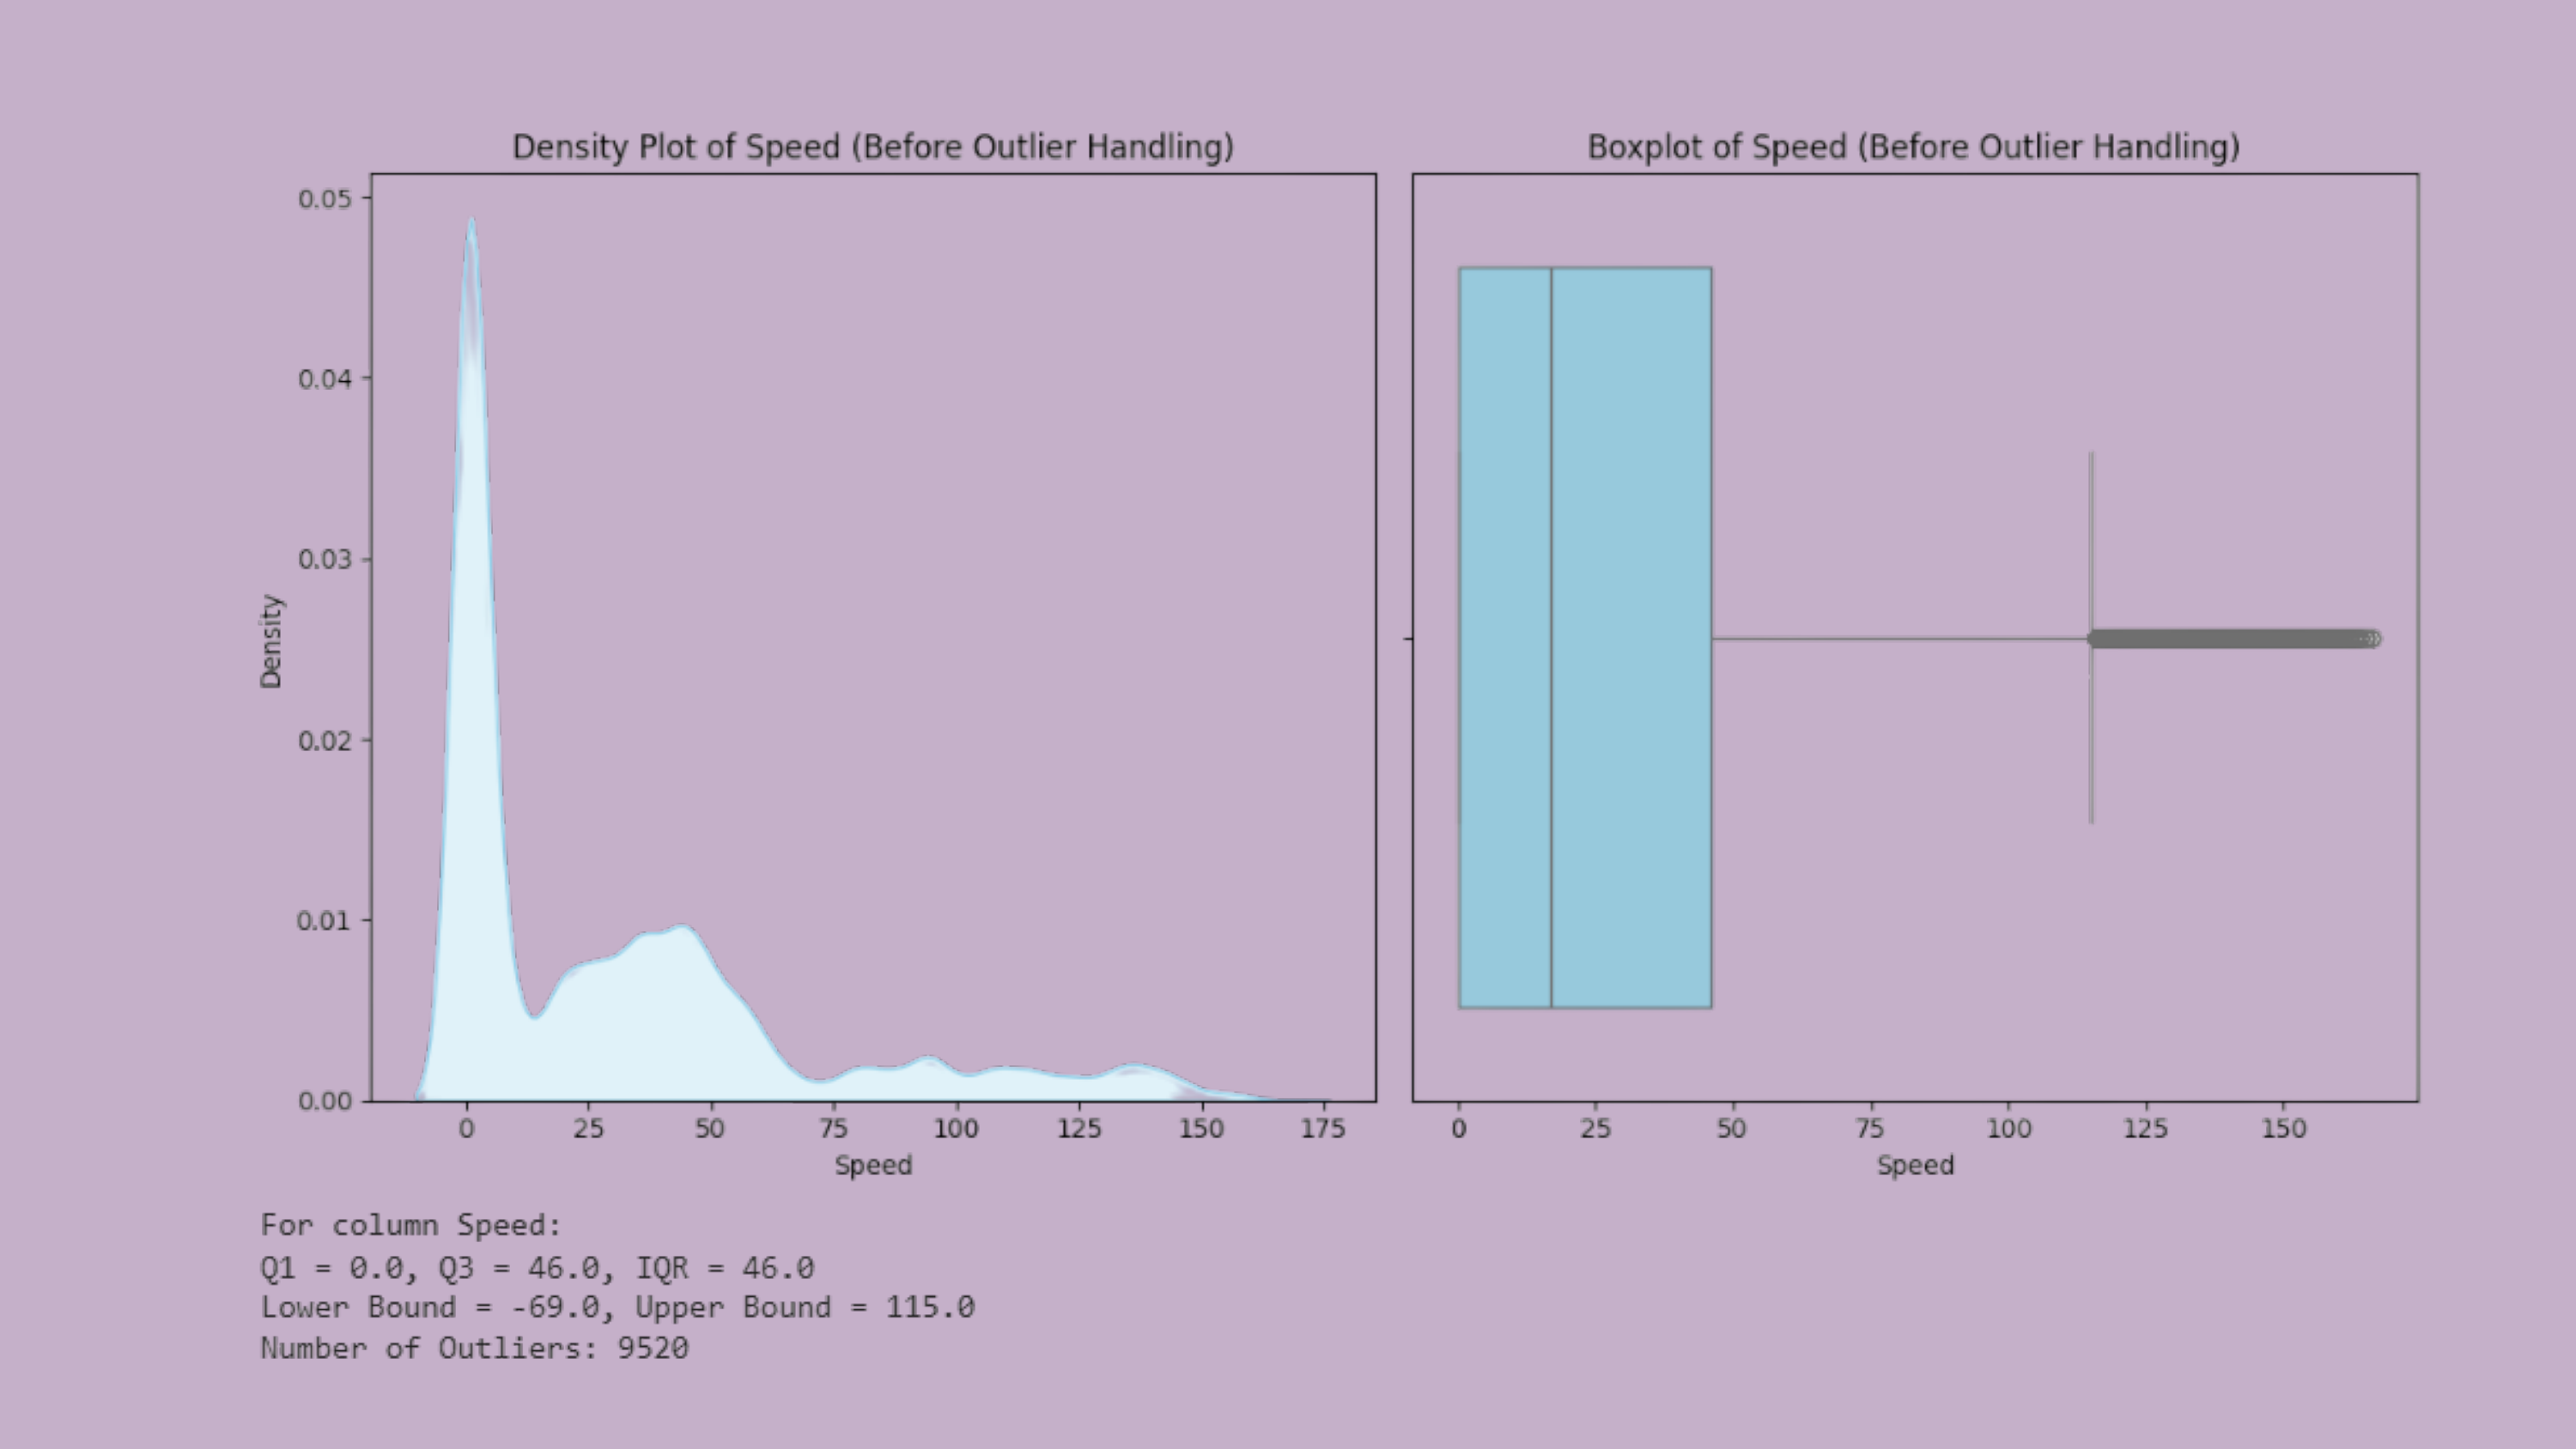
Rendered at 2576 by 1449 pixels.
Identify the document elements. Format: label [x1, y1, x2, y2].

text_box [144, 115, 2464, 1409]
